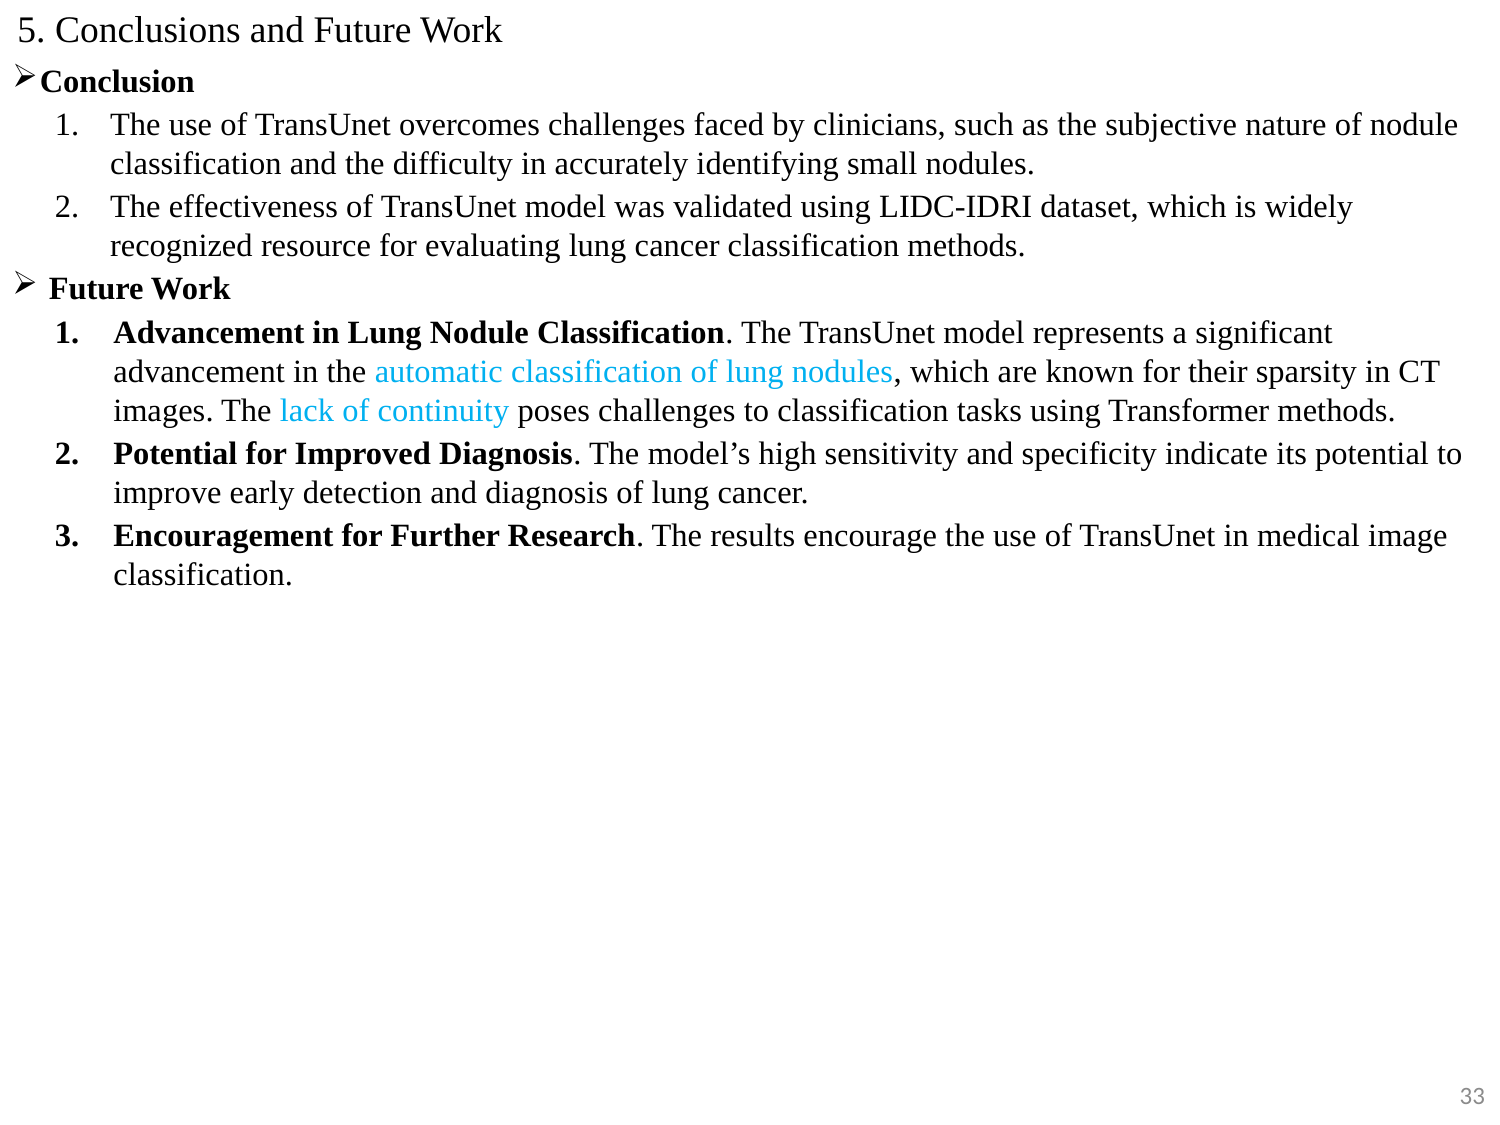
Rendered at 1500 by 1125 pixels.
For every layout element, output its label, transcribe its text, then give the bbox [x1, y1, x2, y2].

text_box Conclusion The use of TransUnet overcomes challenges faced by clinicians, such as the subjective nature of nodule classification and the difficulty in accurately identifying small nodules. The effectiveness of TransUnet model was validated using LIDC-IDRI dataset, which is widely recognized resource for evaluating lung cancer classification methods. Future Work Advancement in Lung Nodule Classification. The TransUnet model represents a significant advancement in the automatic classification of lung nodules, which are known for their sparsity in CT images. The lack of continuity poses challenges to classification tasks using Transformer methods. Potential for Improved Diagnosis. The model’s high sensitivity and specificity indicate its potential to improve early detection and diagnosis of lung cancer. Encouragement for Further Research. The results encourage the use of TransUnet in medical image classification. [0, 52, 1498, 605]
slide_number 33 [1162, 1065, 1500, 1125]
text_box 5. Conclusions and Future Work [2, 0, 1094, 52]
